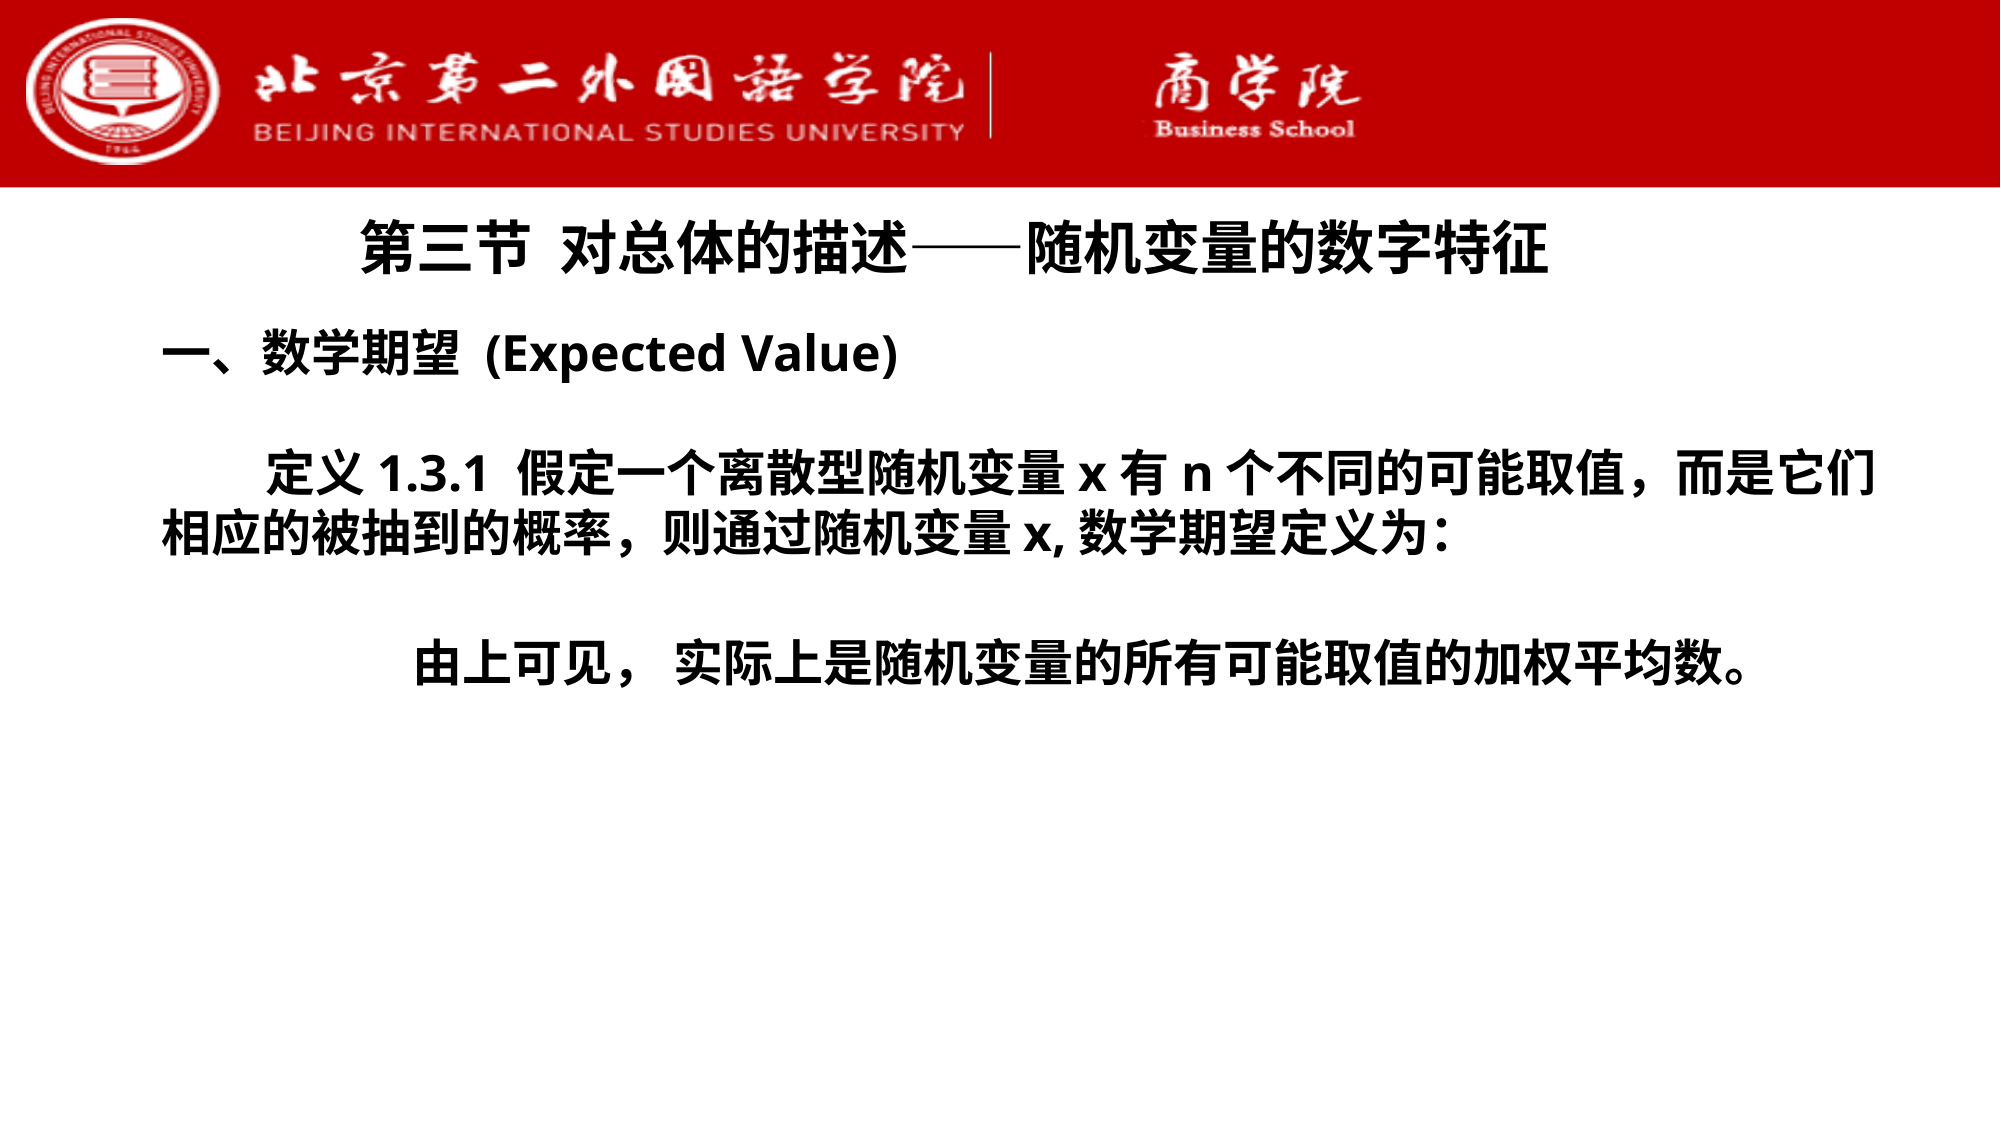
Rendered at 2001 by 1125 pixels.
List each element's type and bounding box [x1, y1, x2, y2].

picture [26, 18, 1693, 165]
